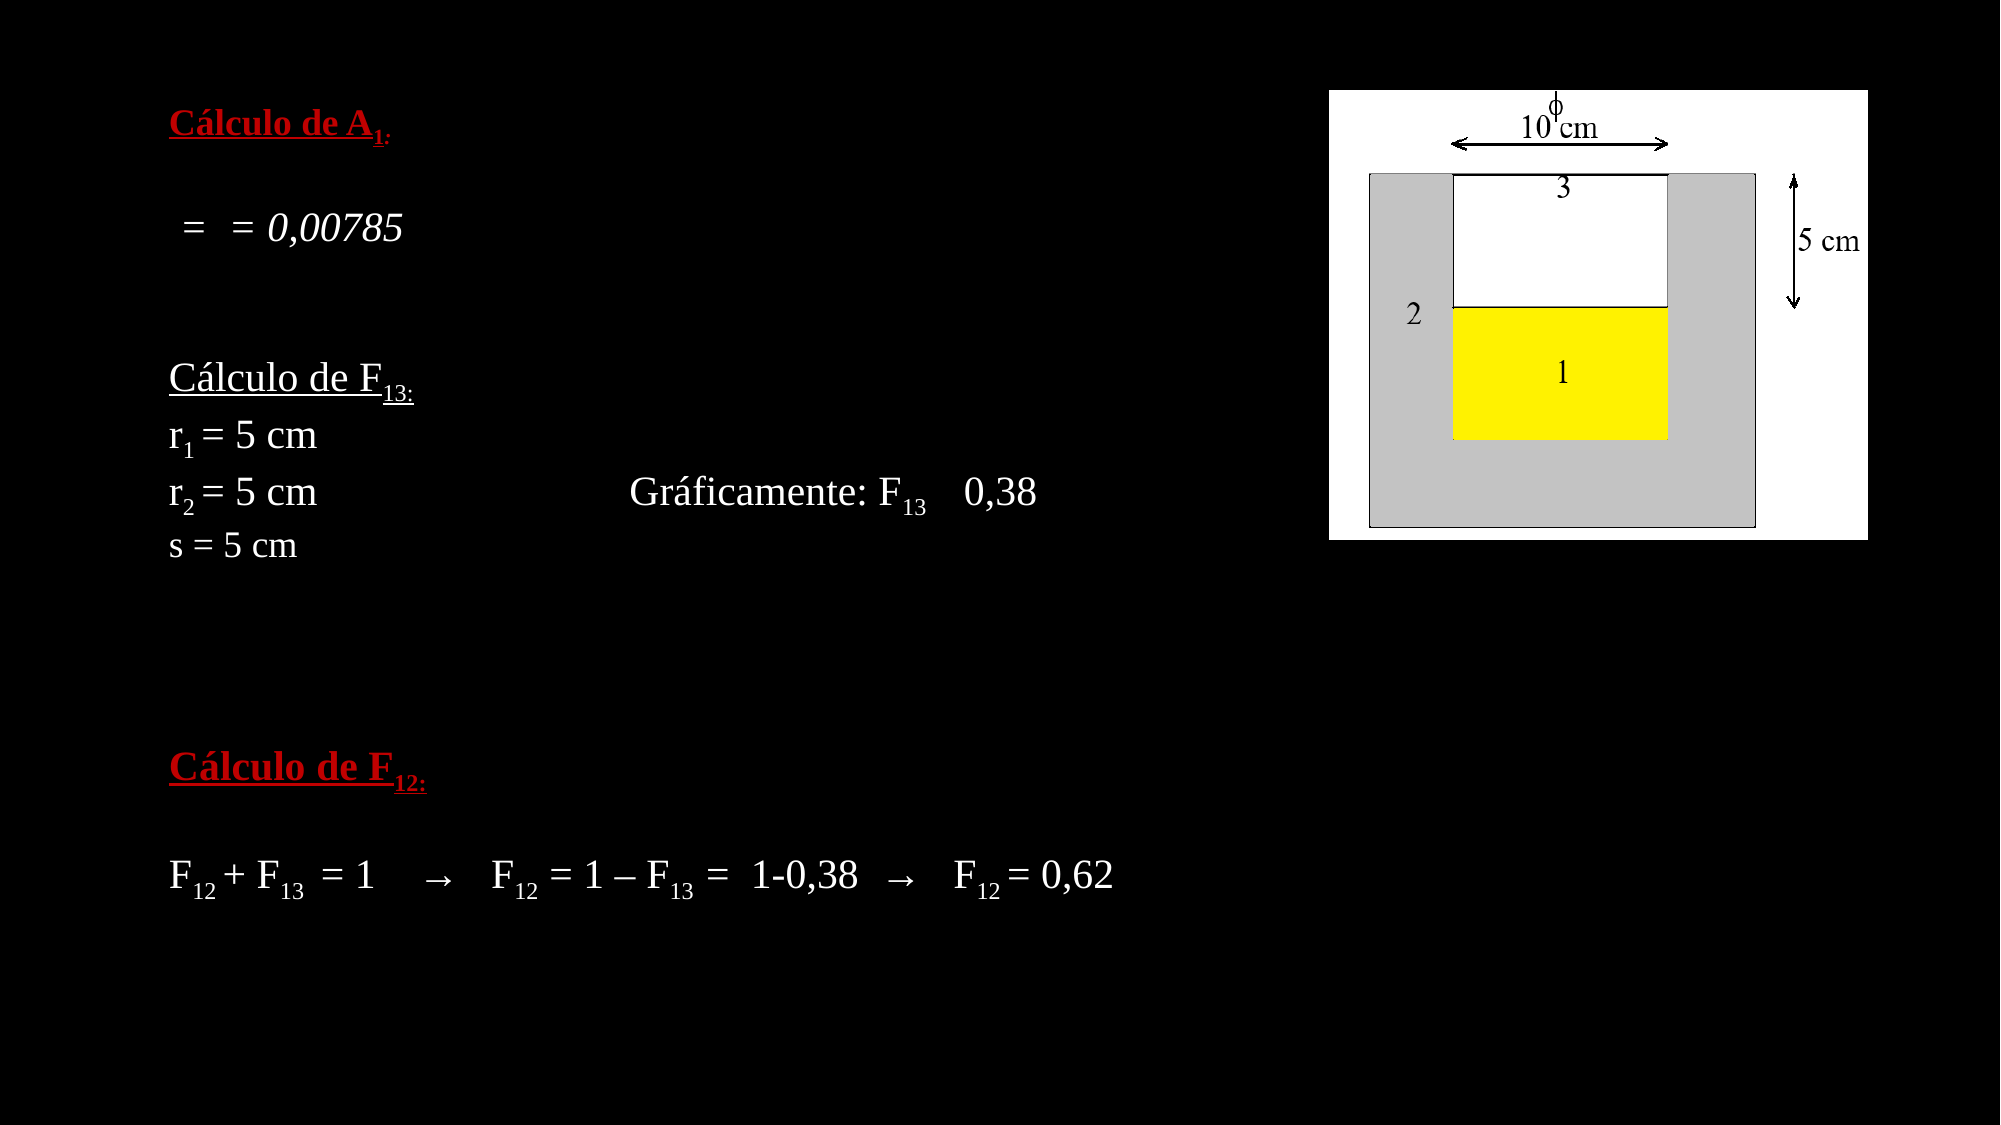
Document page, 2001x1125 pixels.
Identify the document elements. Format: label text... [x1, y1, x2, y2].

picture [1329, 90, 1868, 540]
text_box Cálculo de F12: F12 + F13 = 1 → F12 = 1 – F13 = 1-0,38 → F12 = 0,62 [154, 731, 1155, 912]
